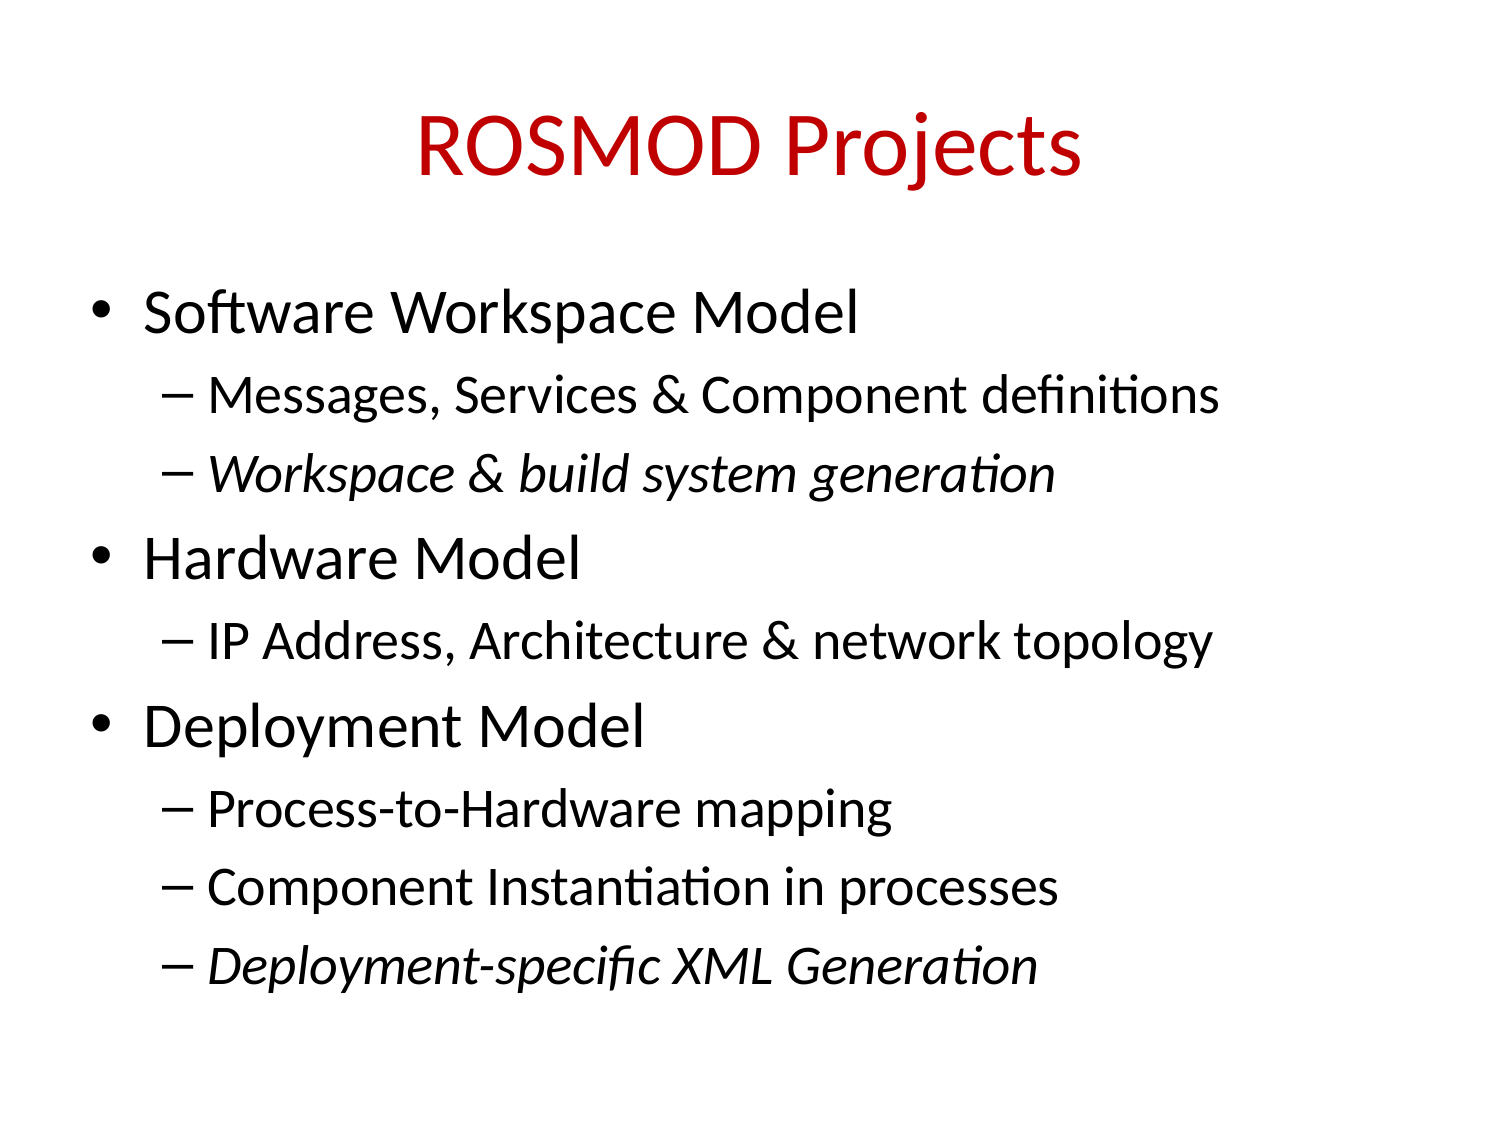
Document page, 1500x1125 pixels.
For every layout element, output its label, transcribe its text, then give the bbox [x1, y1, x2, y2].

title ROSMOD Projects [75, 45, 1425, 233]
list Software Workspace Model Messages, Services & Component definitions Workspace & build system generation Hardware Model IP Address, Architecture & network topology Deployment Model Process-to-Hardware mapping Component Instantiation in processes Deployment-specific XML Generation [75, 262, 1425, 1005]
